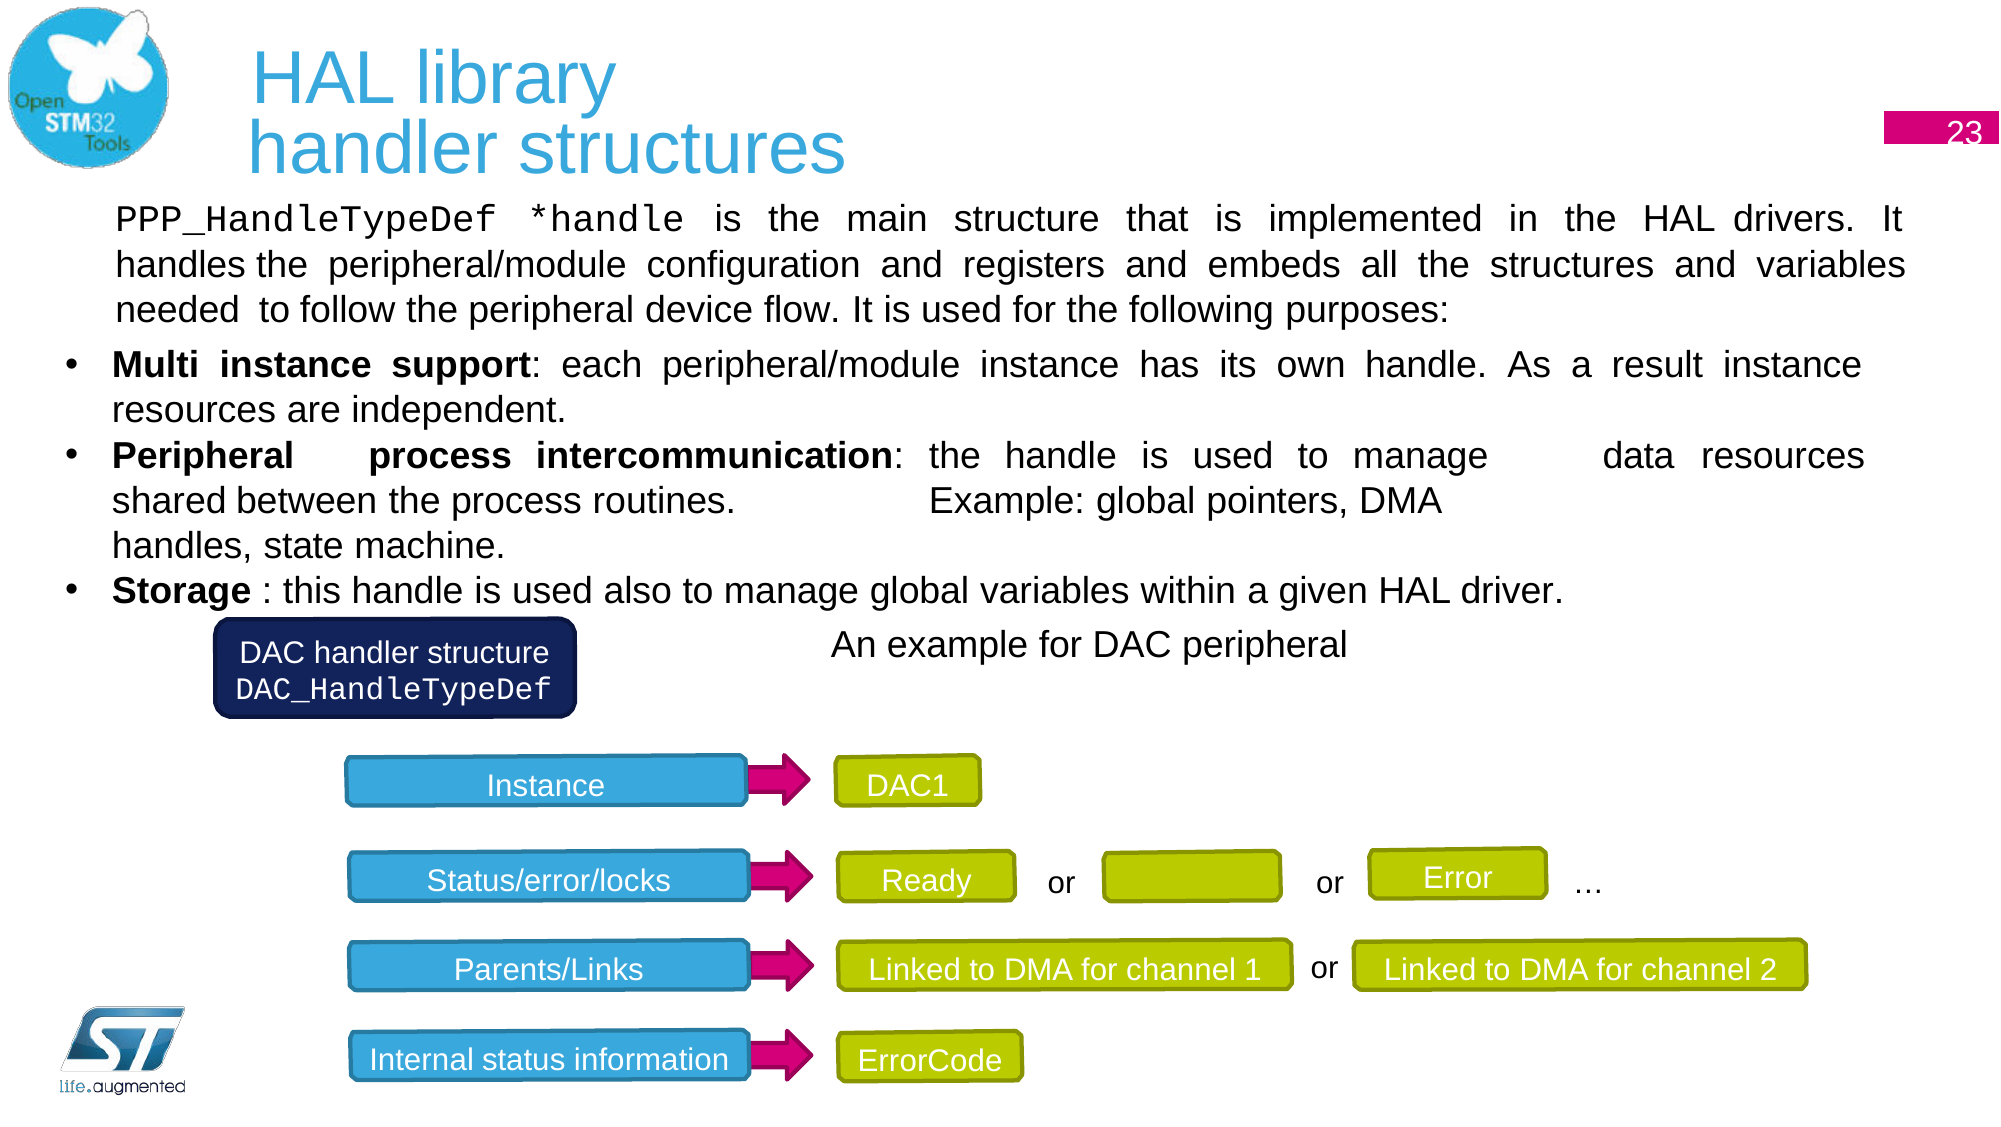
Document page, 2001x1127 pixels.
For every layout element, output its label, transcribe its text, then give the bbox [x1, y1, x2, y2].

text_box Ready Busy [879, 860, 1230, 936]
text_box [835, 755, 981, 806]
text_box [837, 939, 1293, 990]
text_box Status/error/locks [424, 859, 673, 898]
text_box [750, 851, 812, 901]
text_box handler structures [232, 90, 865, 196]
text_box [1369, 848, 1547, 899]
text_box Internal status information [367, 1039, 732, 1077]
text_box Instance [484, 764, 608, 803]
text_box [346, 755, 747, 806]
text_box Error [1421, 857, 1495, 896]
text_box DAC1 [864, 764, 952, 803]
text_box PPP_HandleTypeDef *handle is the main structure that is implemented in the HAL drivers. It handles the peripheral/module configuration and registers and embeds all the structures and variables needed to follow the peripheral device flow. It is used for the following purposes: [113, 192, 1917, 331]
text_box 23 [1944, 110, 1986, 151]
text_box [348, 940, 750, 991]
text_box Parents/Links [451, 949, 646, 988]
text_box [348, 850, 750, 901]
text_box An example for DAC peripheral [828, 619, 1352, 665]
text_box or [1308, 946, 1341, 985]
text_box [215, 618, 576, 717]
text_box [350, 1029, 750, 1081]
text_box … [1570, 862, 1607, 901]
text_box [1353, 939, 1807, 990]
text_box [1884, 111, 1944, 144]
text_box [747, 755, 809, 804]
text_box Linked to DMA for channel 1 [866, 949, 1264, 987]
text_box [837, 850, 1015, 902]
text_box [837, 1030, 1023, 1082]
text_box or [1045, 862, 1078, 901]
text_box [1986, 111, 2000, 144]
text_box ErrorCode [855, 1040, 1005, 1078]
picture [49, 995, 196, 1103]
text_box Linked to DMA for channel 2 [1381, 949, 1779, 987]
text_box Peripheral process intercommunication: the handle is used to manage shared between the process routines. Example: global pointers, DMA handles, state machine. Storage : this handle is used also to manage global variables within a given HAL driver. [62, 430, 1581, 611]
text_box [1103, 850, 1281, 901]
text_box [750, 1030, 812, 1080]
title HAL library [101, 12, 1400, 201]
text_box [750, 941, 813, 990]
text_box or [1313, 862, 1347, 901]
text_box Multi instance support: each peripheral/module instance has its own handle. As a result instance resources are independent. [62, 340, 1866, 431]
text_box DAC handler structure DAC_HandleTypeDef [233, 633, 557, 706]
text_box [0, 0, 177, 177]
text_box data resources [1600, 430, 1866, 476]
